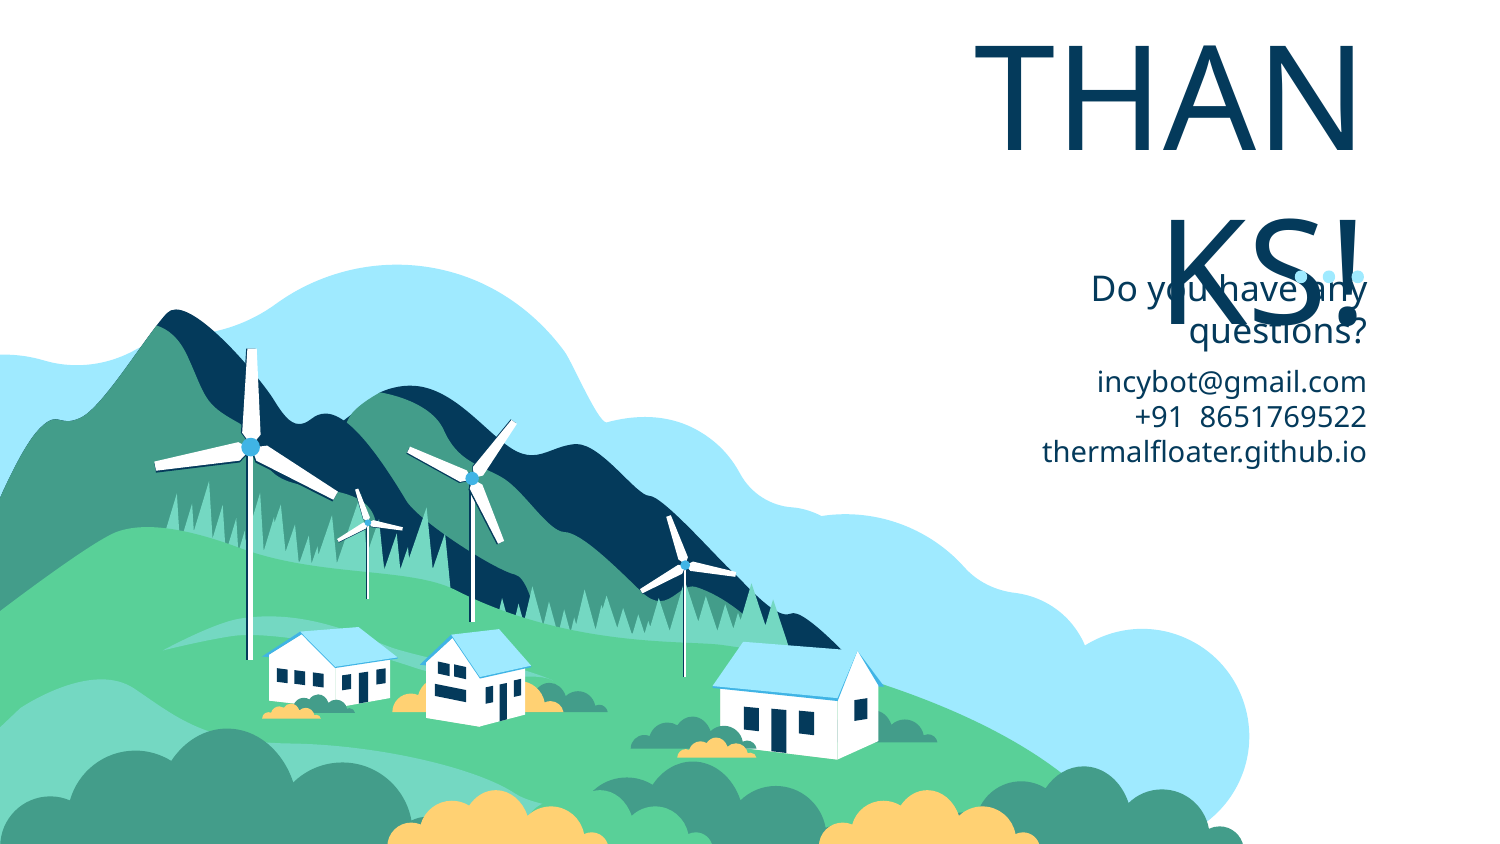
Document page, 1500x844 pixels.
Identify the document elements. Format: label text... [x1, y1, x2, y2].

title Do you have any questions? [1280, 302, 1383, 366]
text_box [1294, 270, 1308, 284]
subtitle incybot@gmail.com +91 8651769522 thermalfloater.github.io [1280, 366, 1383, 485]
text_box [0, 264, 1276, 844]
title THANKS! [885, 103, 1383, 255]
text_box [1322, 270, 1336, 284]
text_box [1351, 270, 1364, 284]
